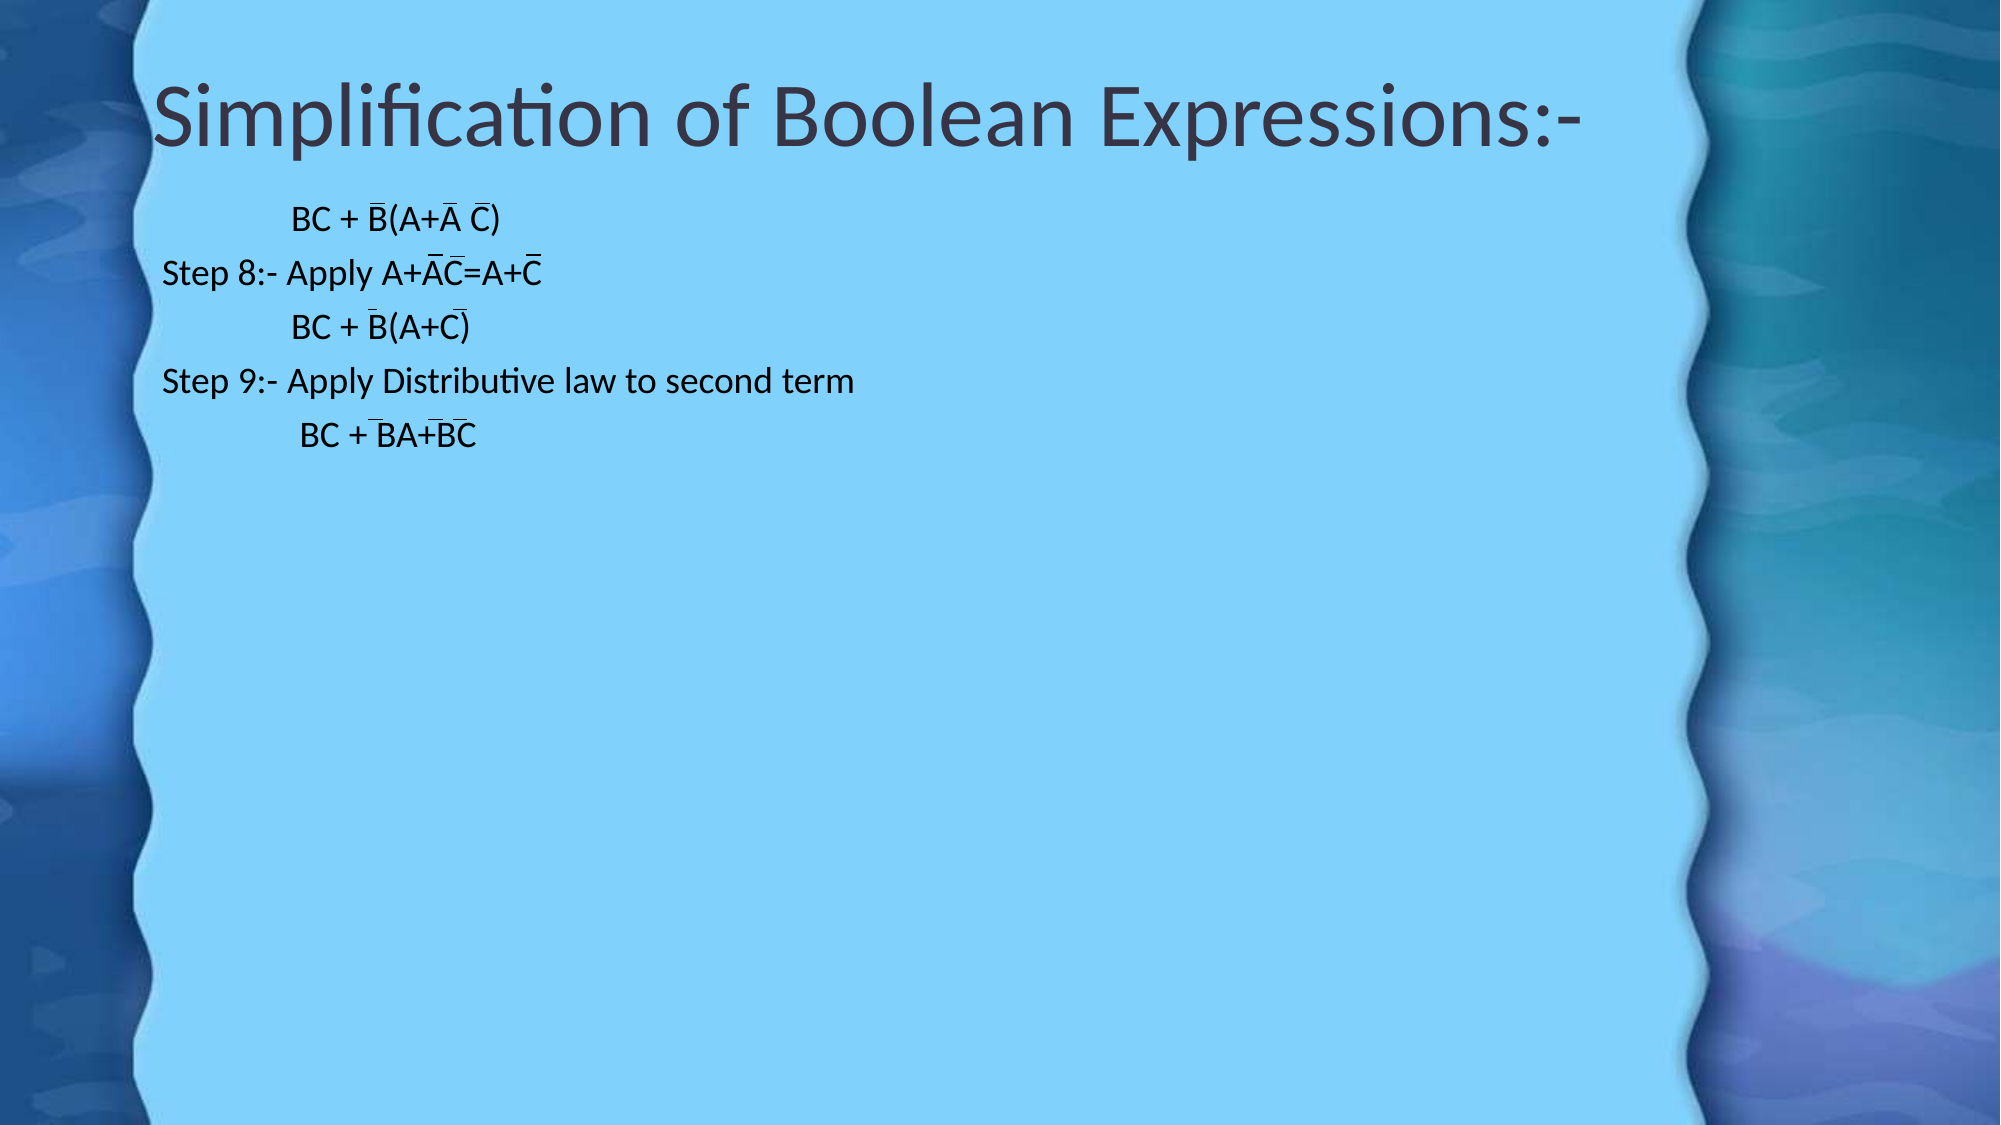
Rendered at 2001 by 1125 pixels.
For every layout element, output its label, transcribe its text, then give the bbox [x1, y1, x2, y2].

text_box BC + B(A+A C) Step 8:- Apply A+AC=A+C BC + B(A+C) Step 9:- Apply Distributive law to second term BC + BA+BC [160, 182, 863, 455]
picture [0, 0, 2000, 1125]
title Simplification of Boolean Expressions:- [149, 52, 1592, 243]
